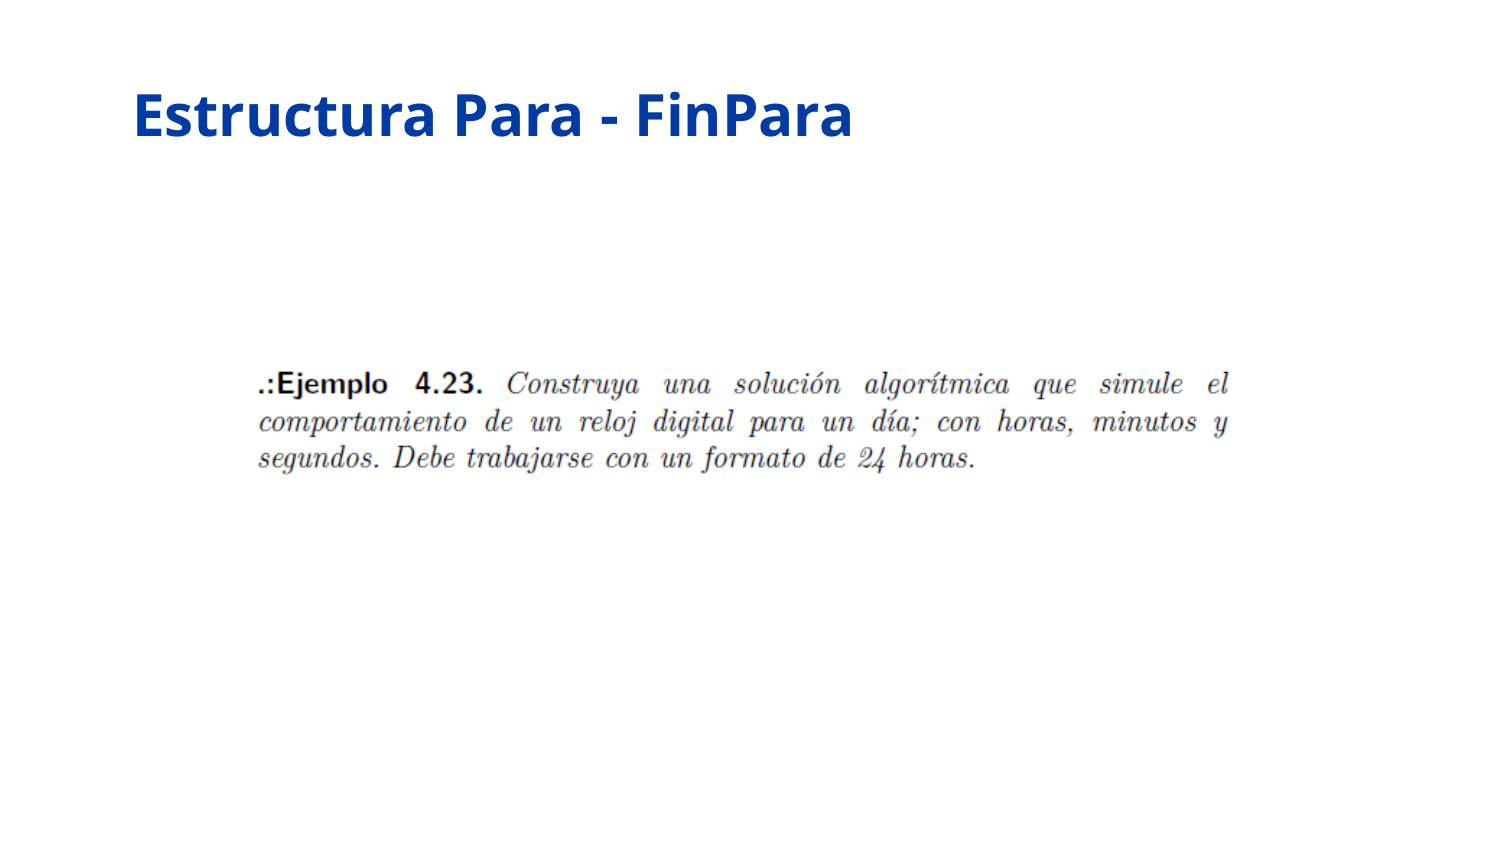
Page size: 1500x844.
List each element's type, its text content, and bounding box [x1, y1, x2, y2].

title Estructura Para - FinPara [116, 63, 1383, 157]
picture [254, 356, 1246, 488]
